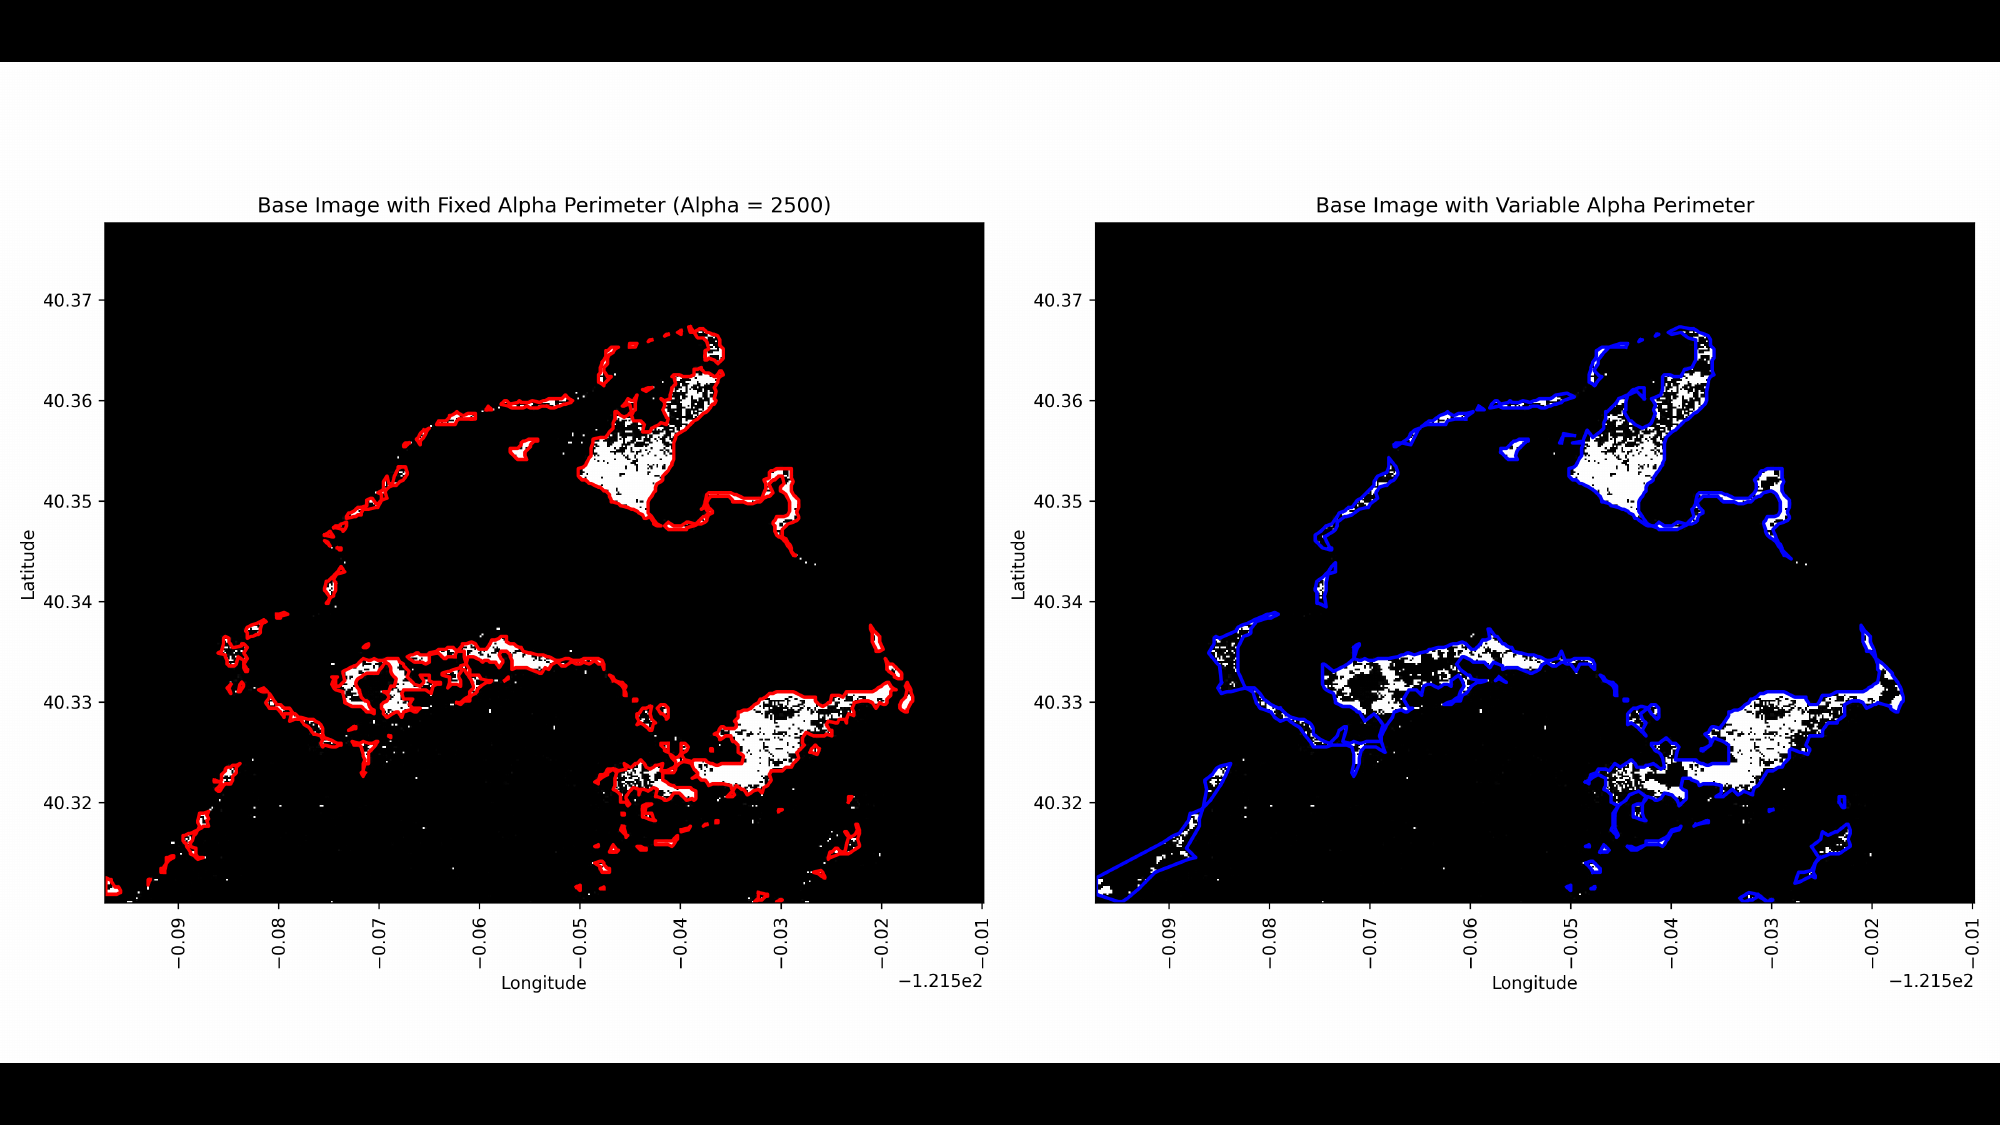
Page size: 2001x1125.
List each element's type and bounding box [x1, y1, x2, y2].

picture [0, 61, 2000, 1063]
